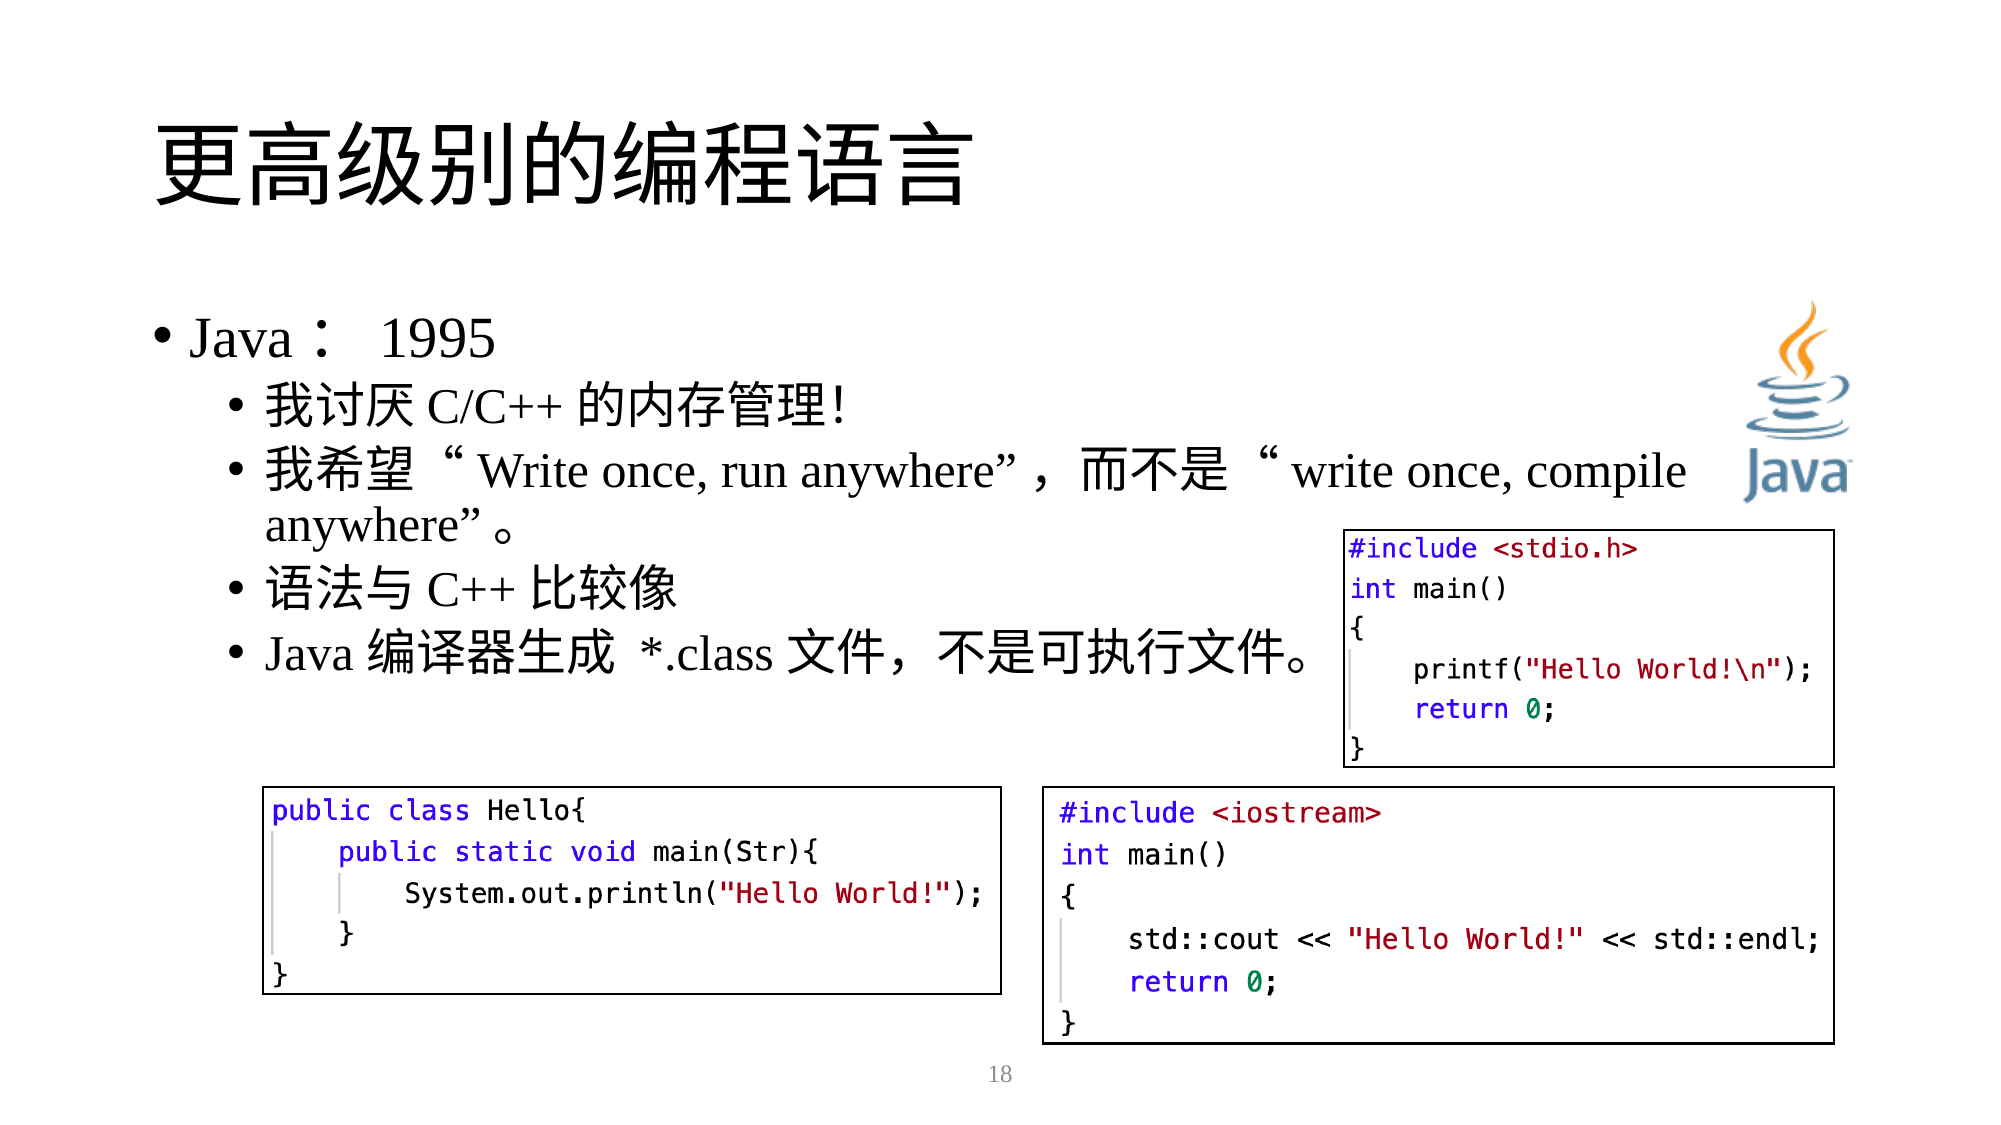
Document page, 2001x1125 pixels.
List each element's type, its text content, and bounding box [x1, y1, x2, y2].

picture [1344, 530, 1834, 767]
title 更高级别的编程语言 [137, 59, 1863, 278]
picture [1740, 298, 1855, 506]
list Java：1995 我讨厌C/C++的内存管理！ 我希望“Write once, run anywhere”，而不是“write once, compile anywhere”。 语法与C++比较像 Java编译器生成 *.class文件，不是可执行文件。 [137, 299, 1863, 1014]
slide_number 18 [938, 1042, 1062, 1103]
picture [263, 787, 1001, 994]
picture [1043, 787, 1834, 1043]
